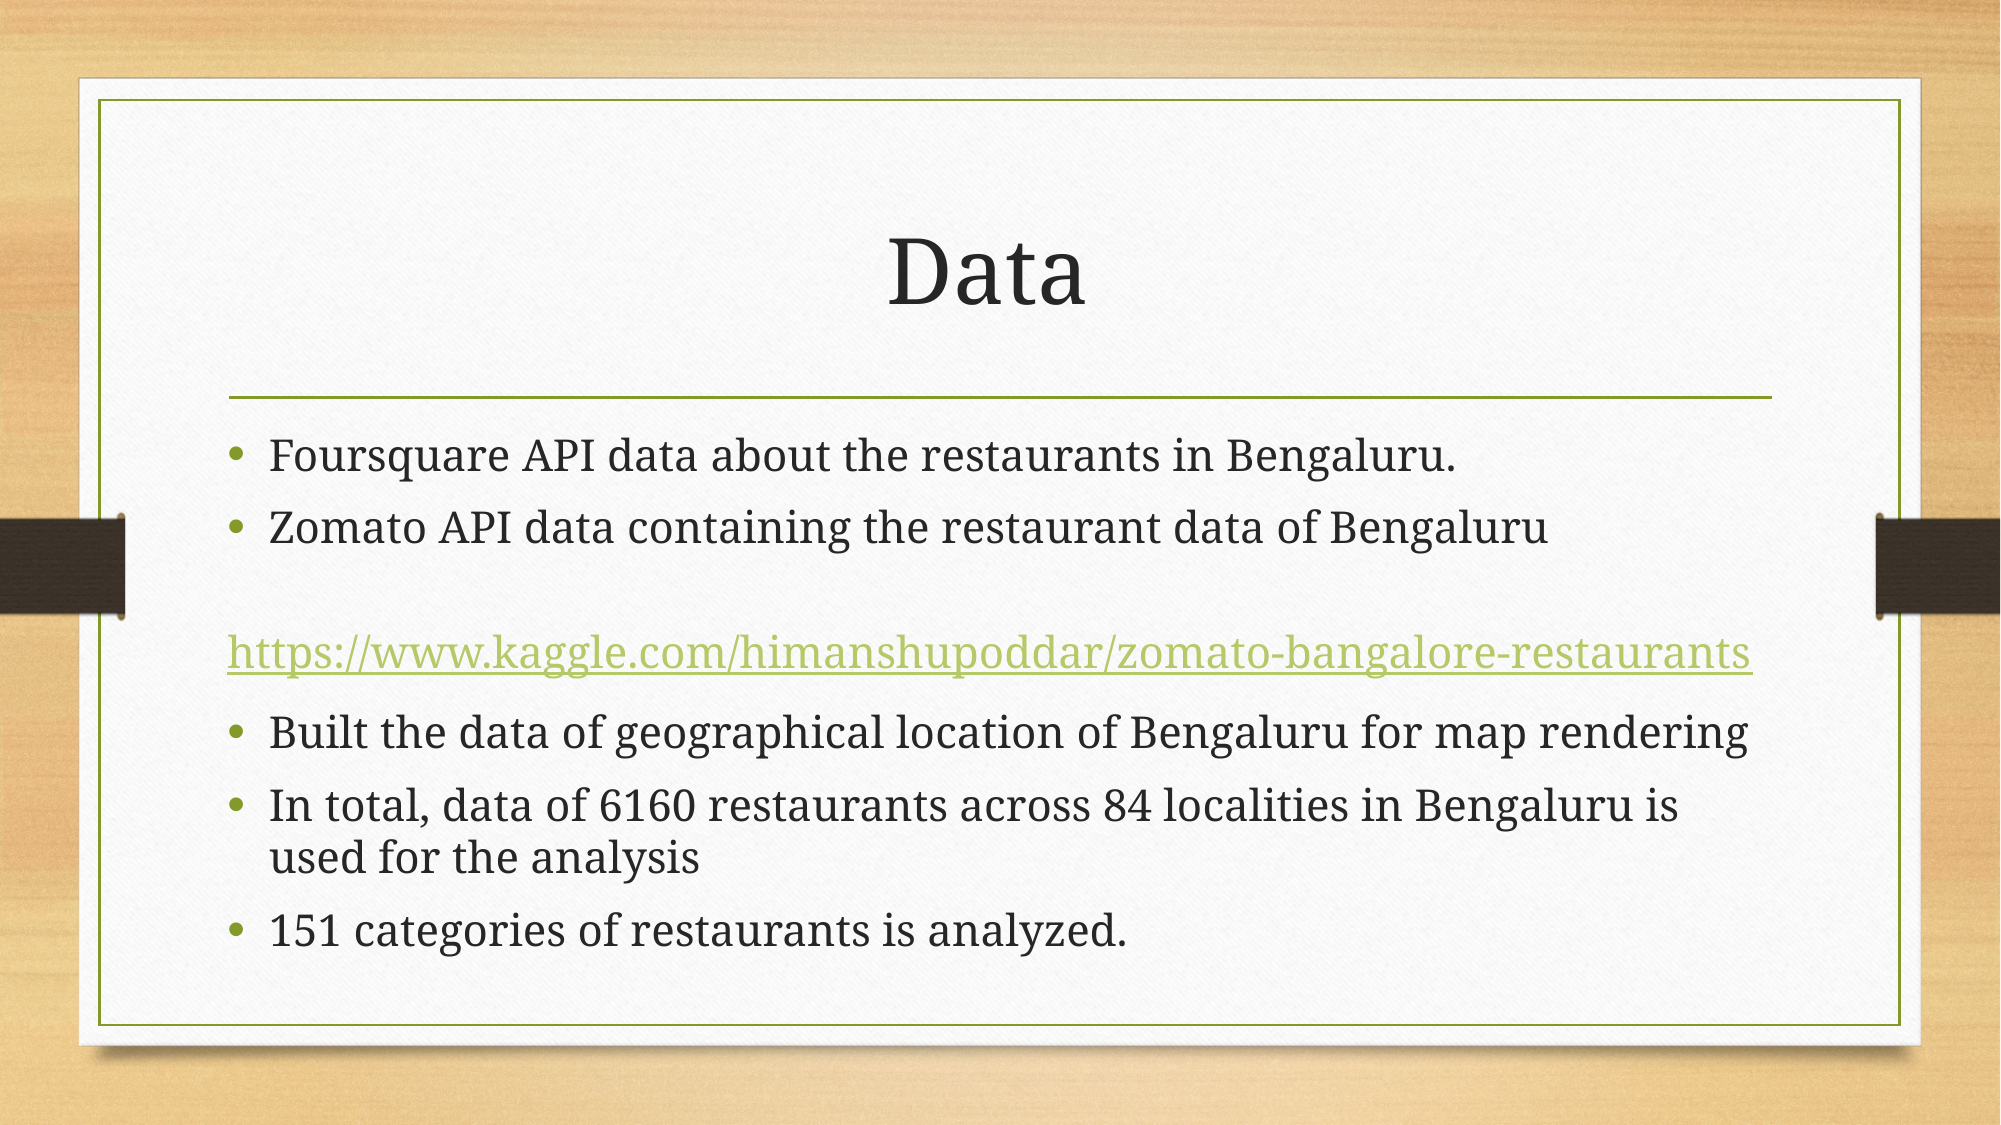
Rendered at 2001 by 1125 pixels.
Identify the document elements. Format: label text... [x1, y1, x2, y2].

title Data [212, 161, 1788, 375]
picture [0, 0, 2001, 1125]
list Foursquare API data about the restaurants in Bengaluru. Zomato API data containing the restaurant data of Bengaluru https://www.kaggle.com/himanshupoddar/zomato-bangalore-restaurants Built the data of geographical location of Bengaluru for map rendering In total, data of 6160 restaurants across 84 localities in Bengaluru is used for the analysis 151 categories of restaurants is analyzed. [212, 419, 1788, 964]
